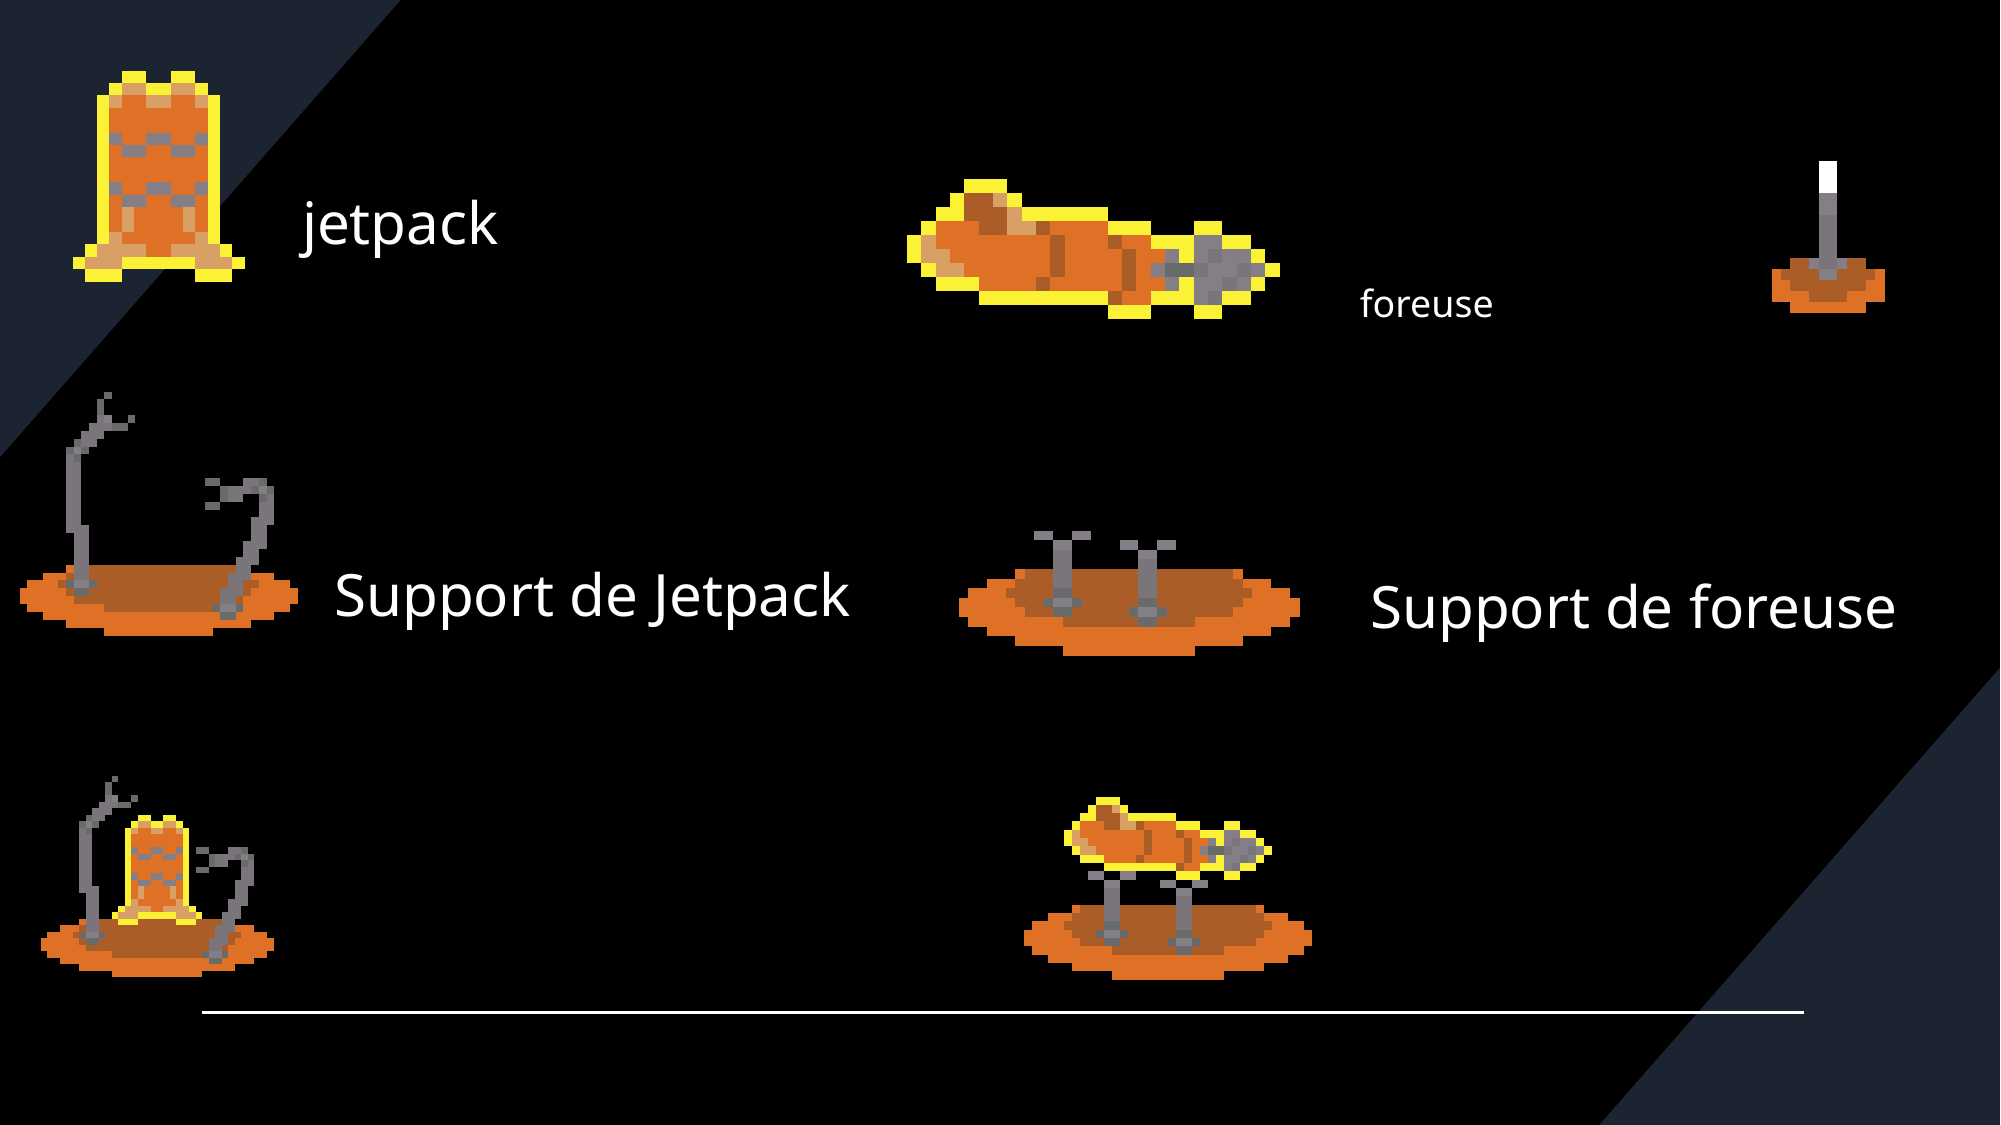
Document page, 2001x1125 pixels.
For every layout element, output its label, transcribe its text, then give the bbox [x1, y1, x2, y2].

title jetpack [287, 109, 850, 333]
picture [850, 109, 1309, 334]
title jetpack [1309, 109, 1913, 333]
text_box Support de foreuse [1355, 563, 2000, 649]
picture [1024, 797, 1313, 981]
picture [20, 392, 298, 636]
picture [1772, 161, 1885, 313]
picture [73, 71, 245, 282]
text_box foreuse [1344, 272, 1795, 333]
picture [959, 531, 1300, 656]
picture [41, 776, 274, 984]
text_box Support de Jetpack [319, 550, 959, 636]
